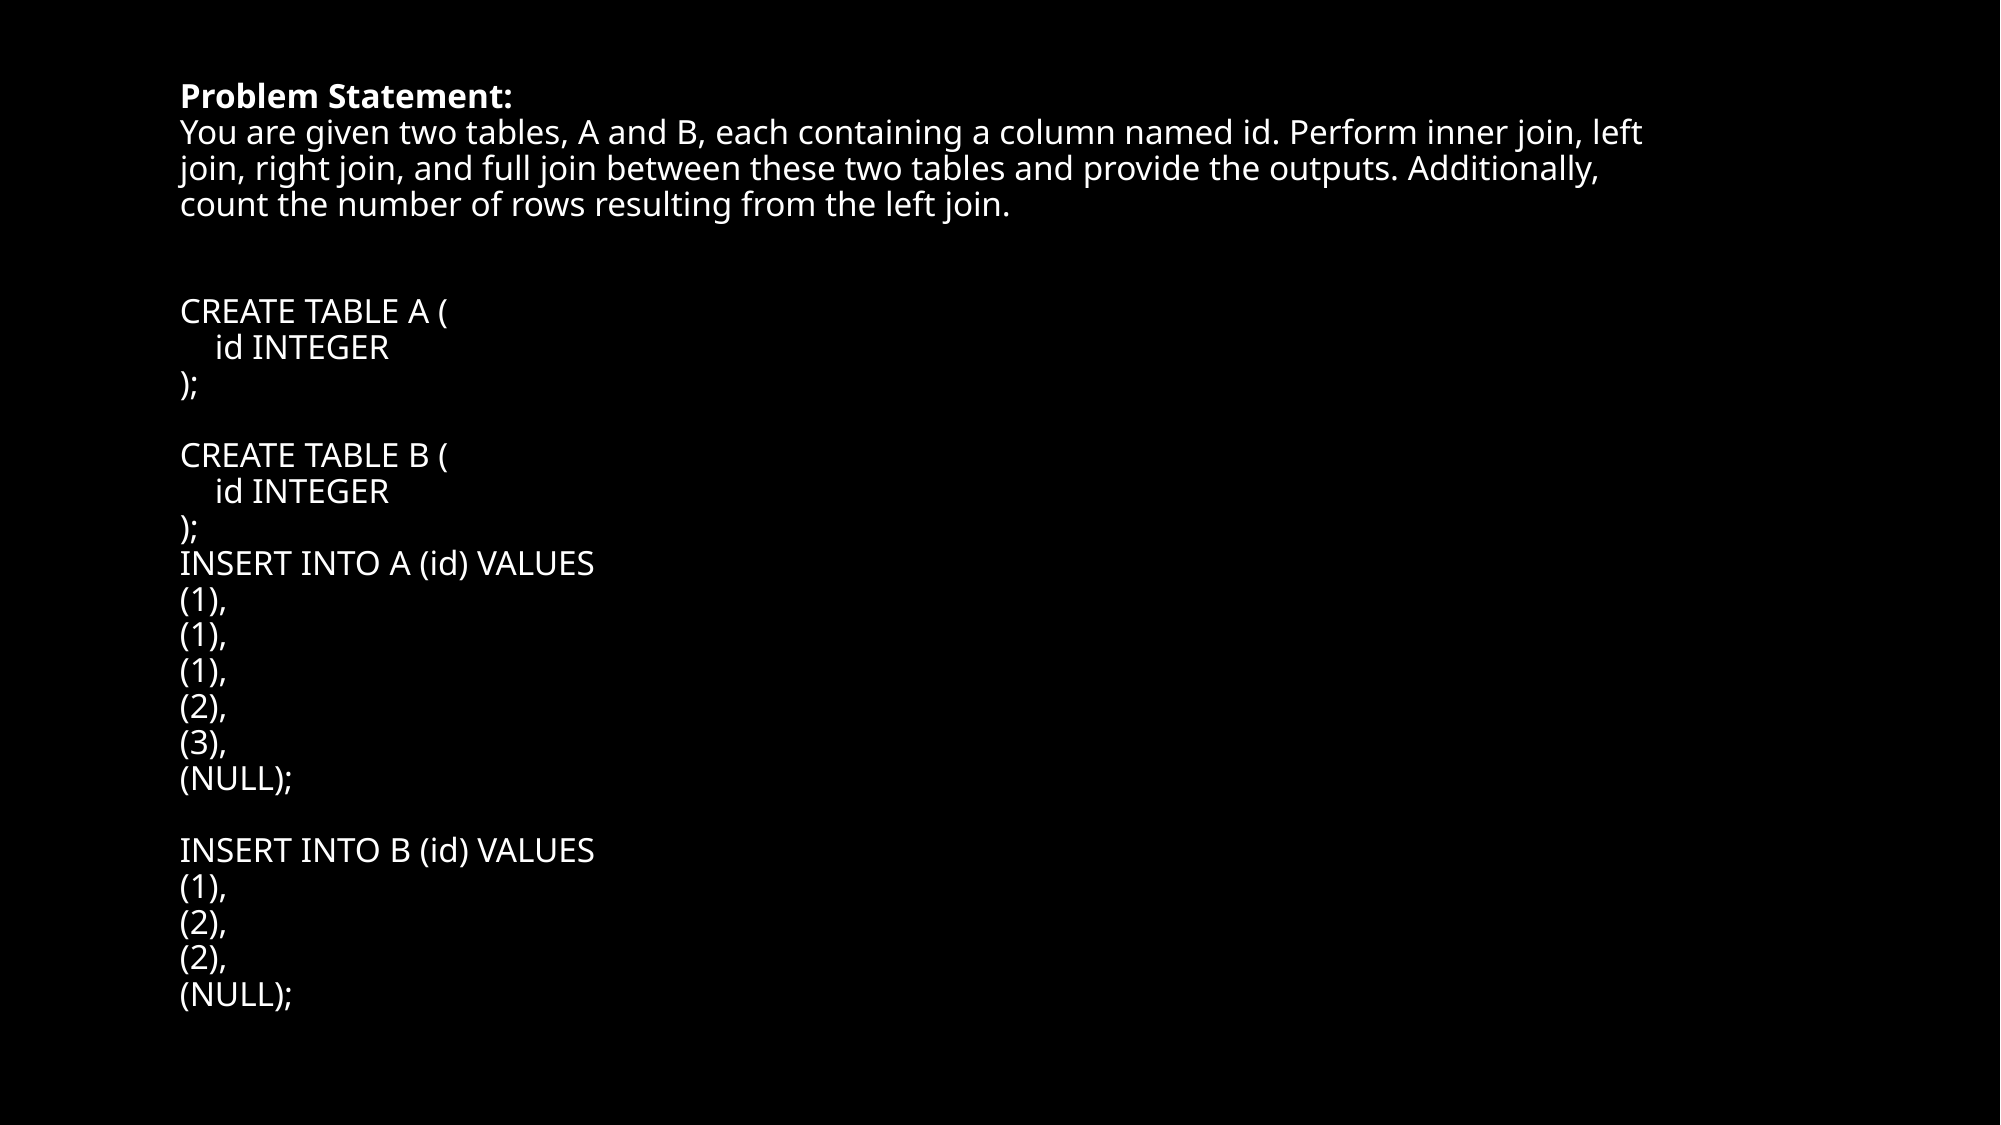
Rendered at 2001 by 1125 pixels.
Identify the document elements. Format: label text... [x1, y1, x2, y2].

text_box Problem Statement: You are given two tables, A and B, each containing a column named id. Perform inner join, left join, right join, and full join between these two tables and provide the outputs. Additionally, count the number of rows resulting from the left join. CREATE TABLE A ( id INTEGER ); CREATE TABLE B ( id INTEGER ); INSERT INTO A (id) VALUES (1), (1), (1), (2), (3), (NULL); INSERT INTO B (id) VALUES (1), (2), (2), (NULL); [165, 72, 1666, 464]
